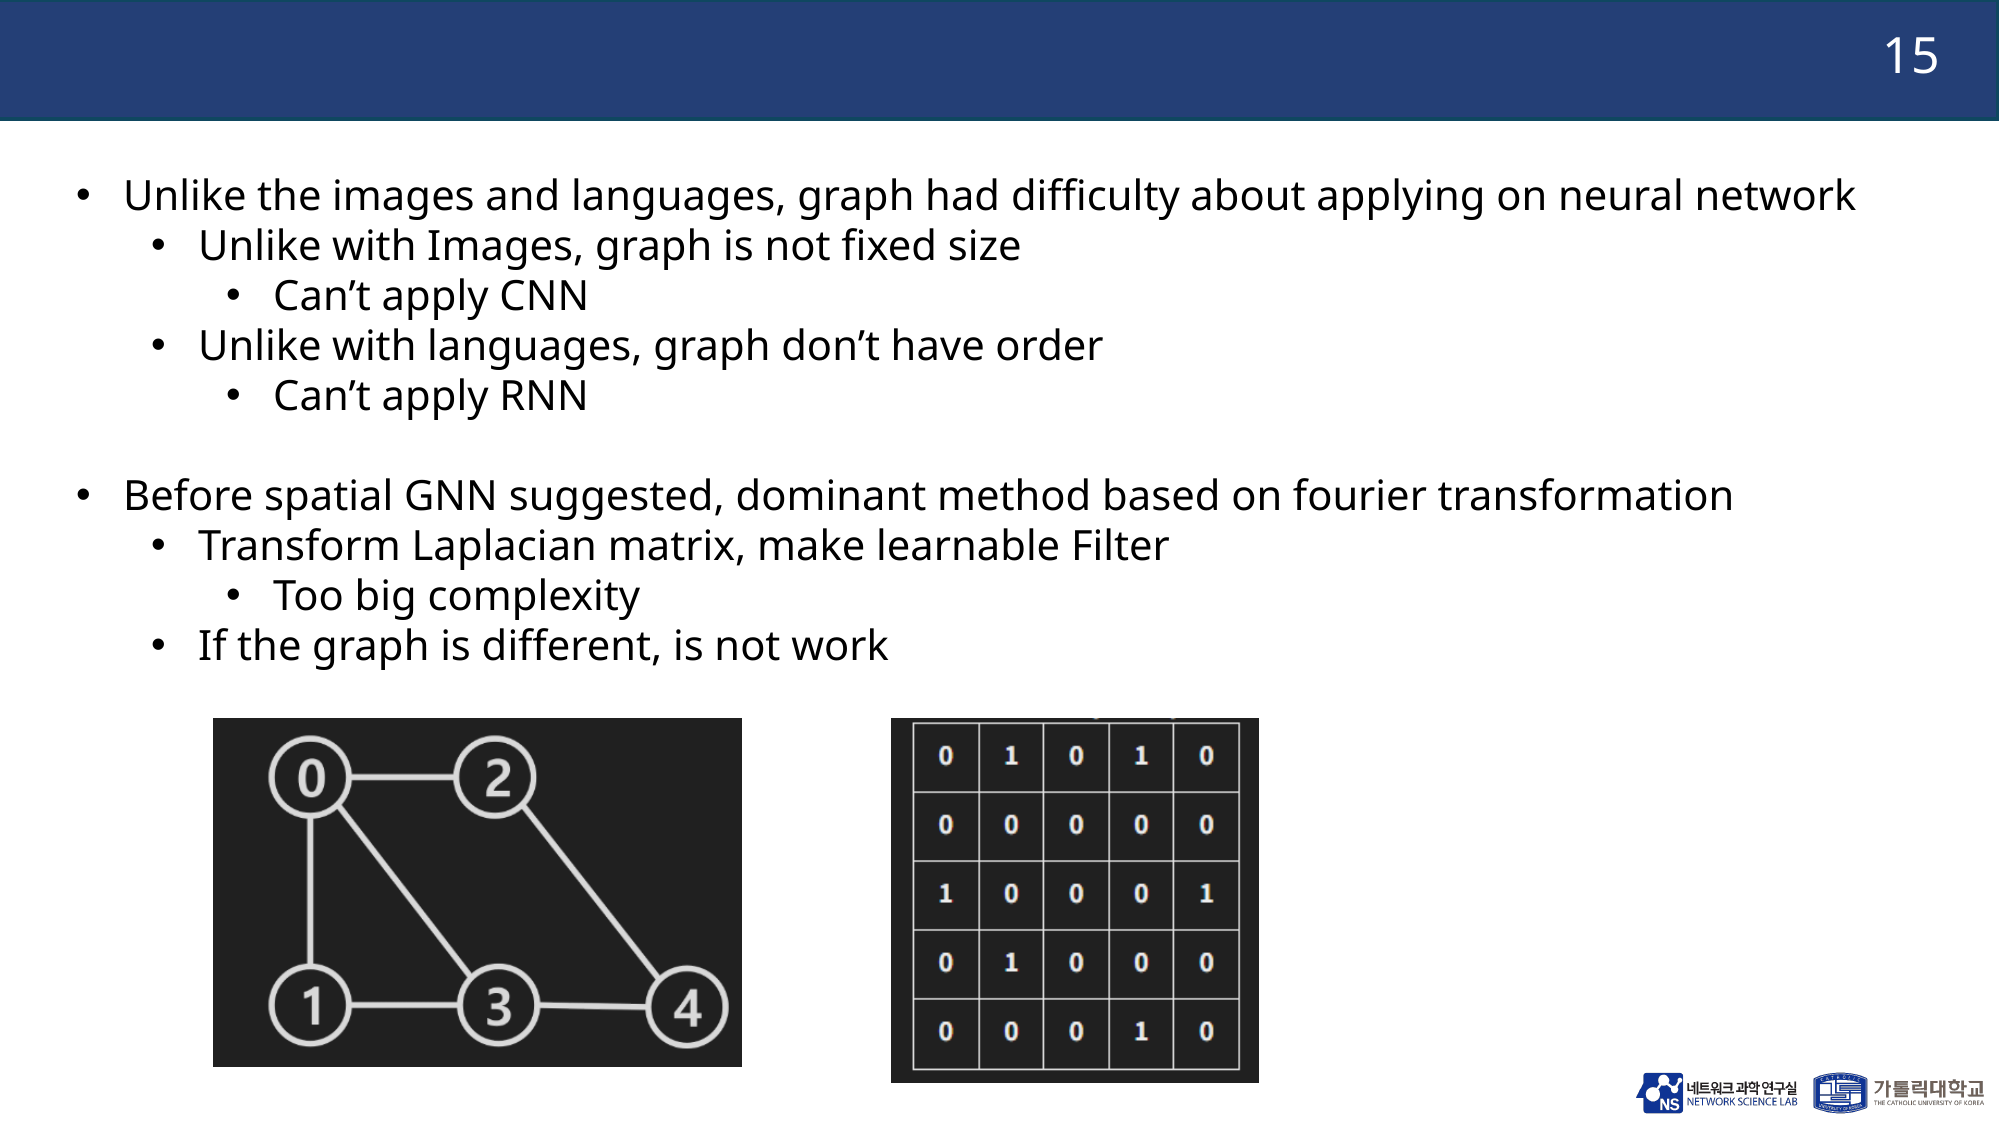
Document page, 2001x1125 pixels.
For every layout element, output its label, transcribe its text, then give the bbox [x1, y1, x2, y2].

picture [891, 718, 1260, 1084]
picture [1634, 1071, 1988, 1116]
picture [213, 718, 742, 1068]
text_box Unlike the images and languages, graph had difficulty about applying on neural network Unlike with Images, graph is not fixed size Can’t apply CNN Unlike with languages, graph don’t have order Can’t apply RNN Before spatial GNN suggested, dominant method based on fourier transformation Transform Laplacian matrix, make learnable Filter Too big complexity If the graph is different, is not work [61, 161, 1939, 677]
